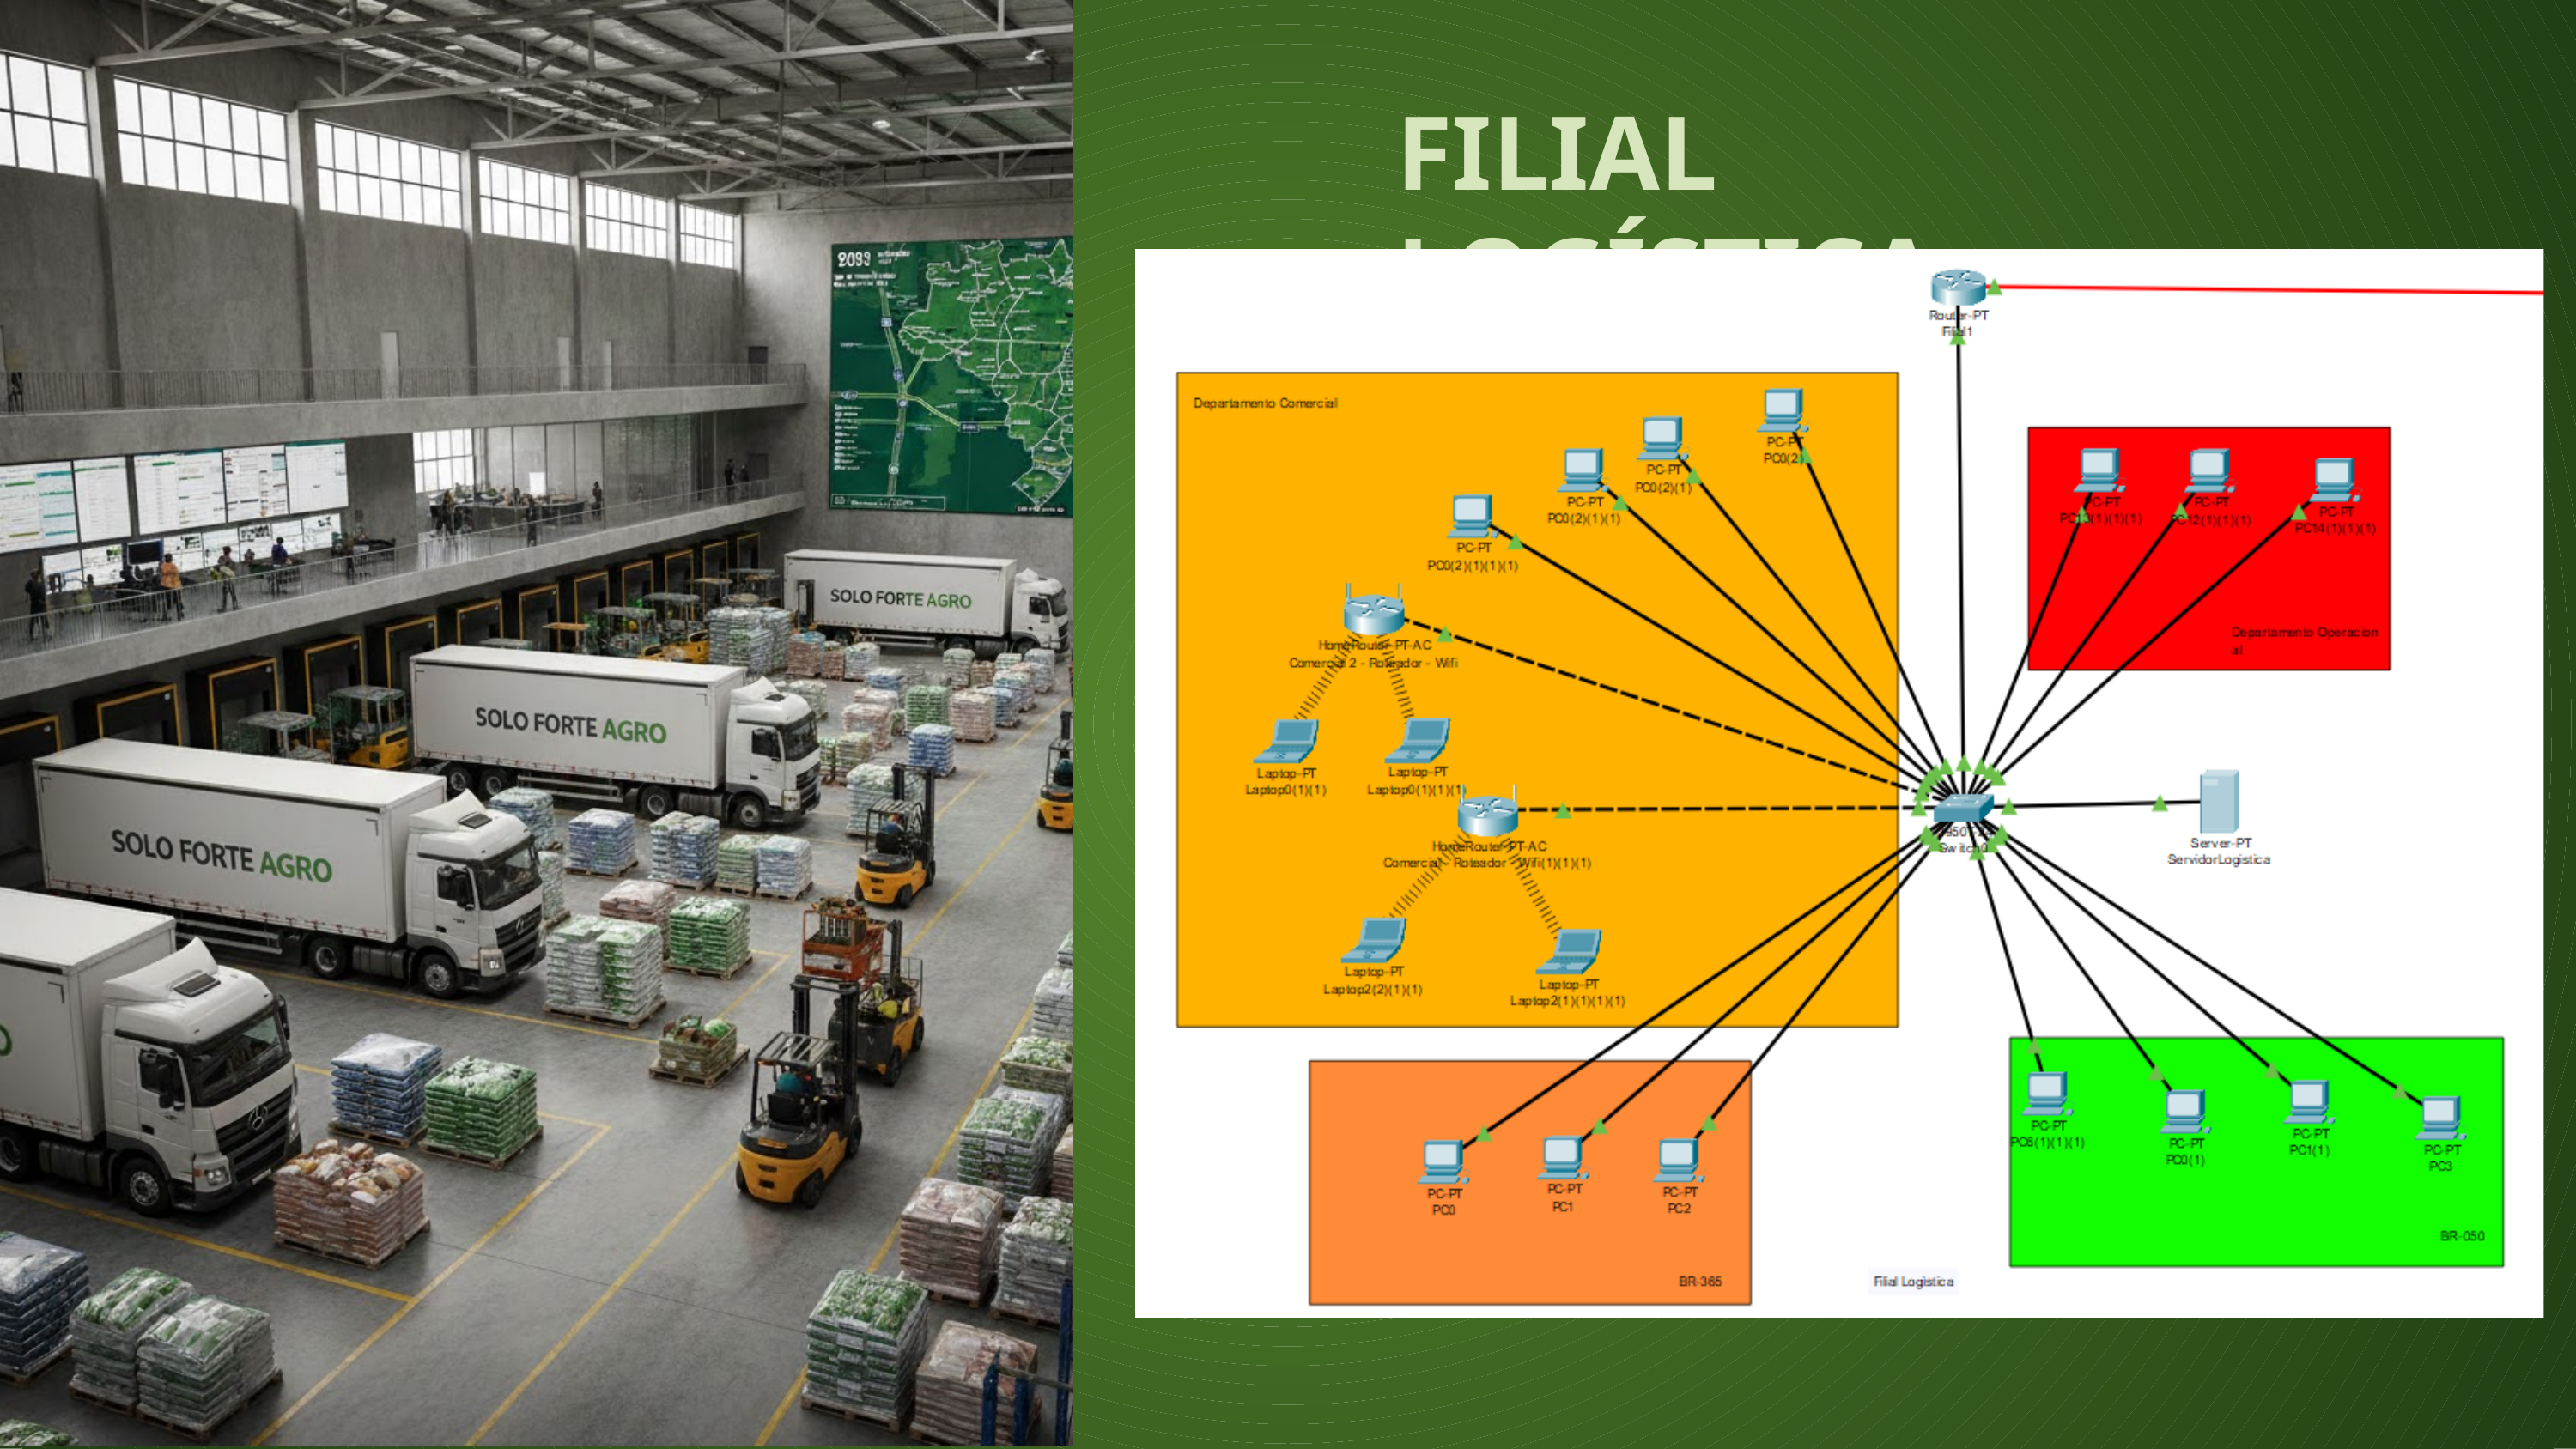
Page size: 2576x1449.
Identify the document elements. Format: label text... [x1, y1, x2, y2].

picture [0, 0, 1074, 1446]
picture [1134, 248, 2544, 1318]
text_box FILIAL LOGÍSTICA [1383, 75, 2295, 246]
